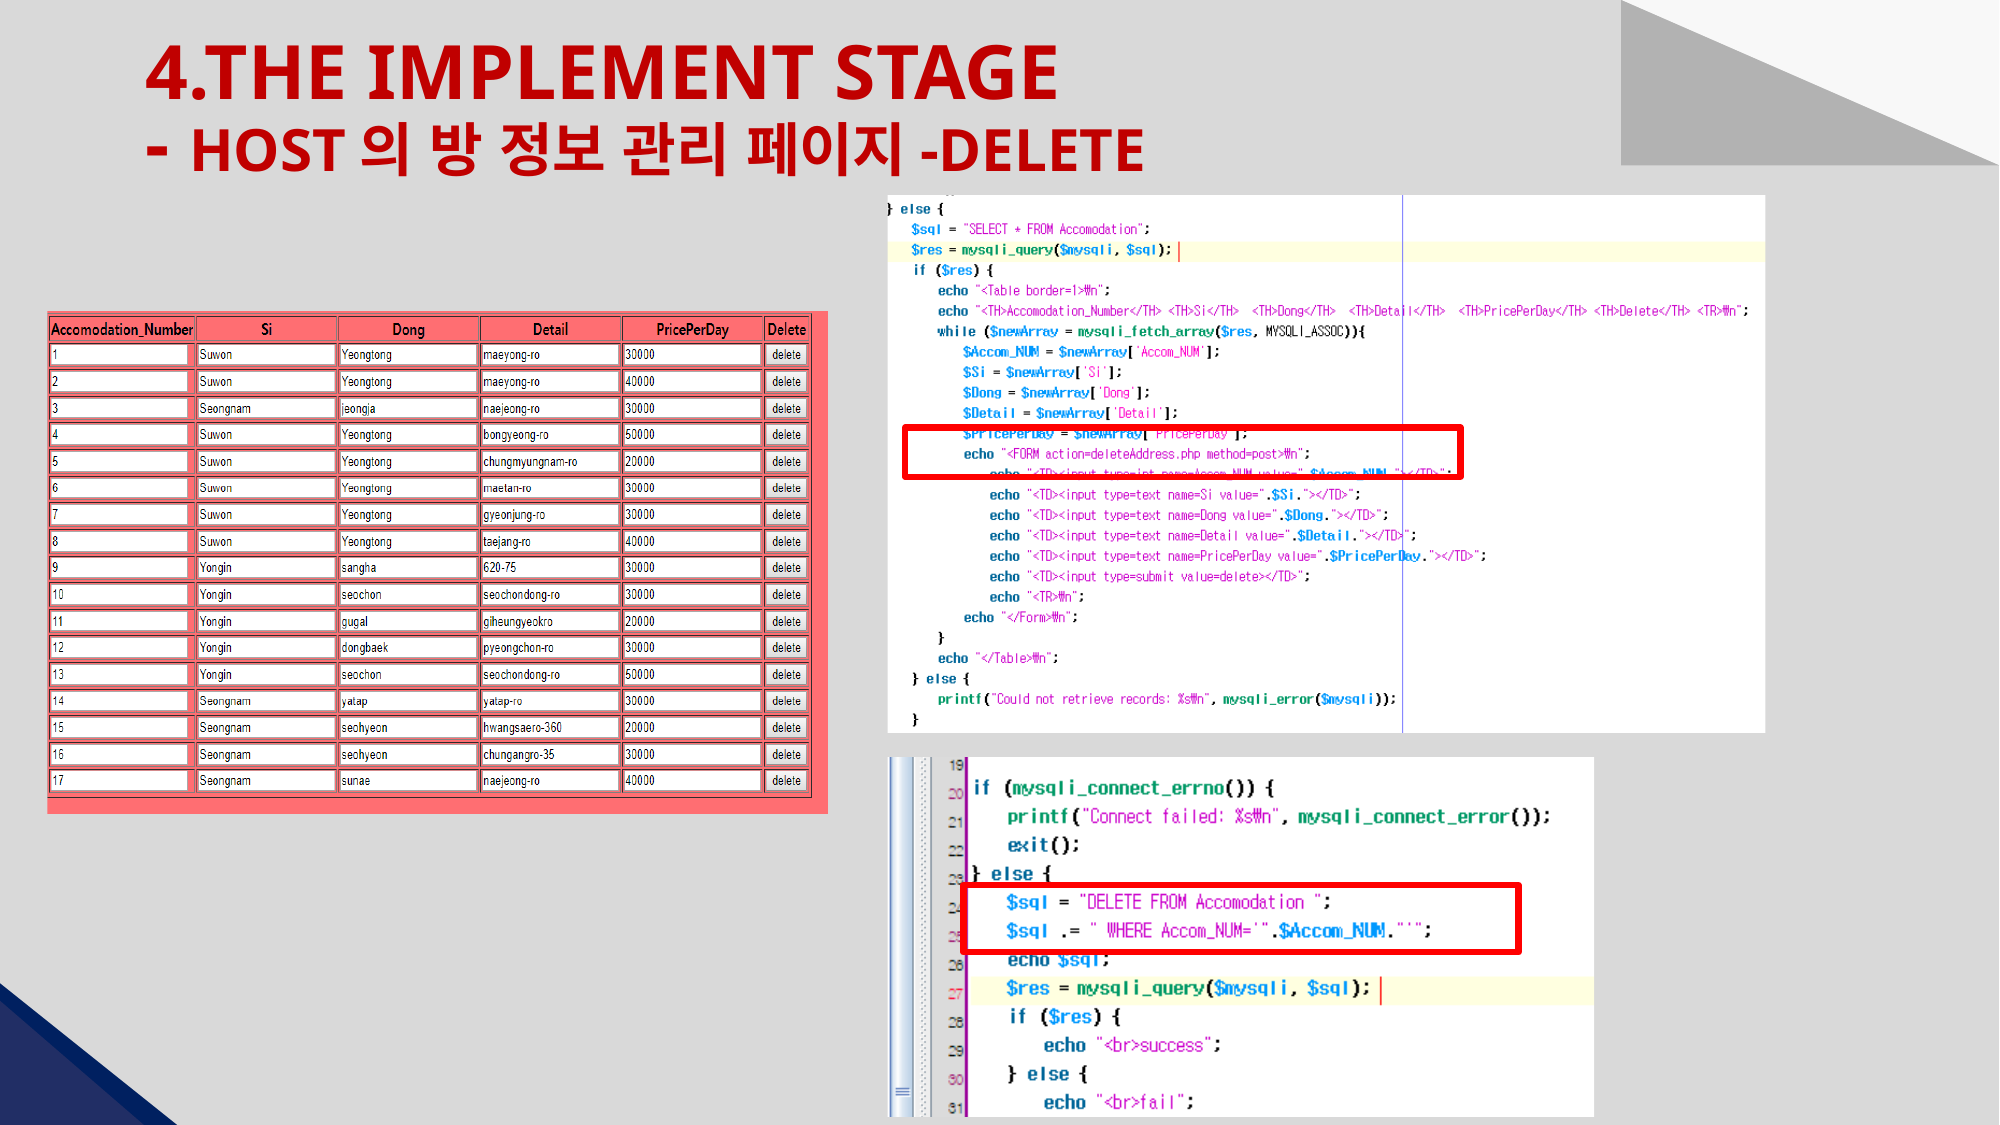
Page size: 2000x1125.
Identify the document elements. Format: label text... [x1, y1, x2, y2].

title 4.The implement stage - HOST의 방 정보 관리 페이지-delete [125, 0, 1826, 196]
picture [887, 195, 1766, 733]
picture [47, 310, 829, 815]
picture [887, 757, 1595, 1117]
text_box [1620, 0, 2000, 167]
text_box [1626, 0, 2000, 164]
